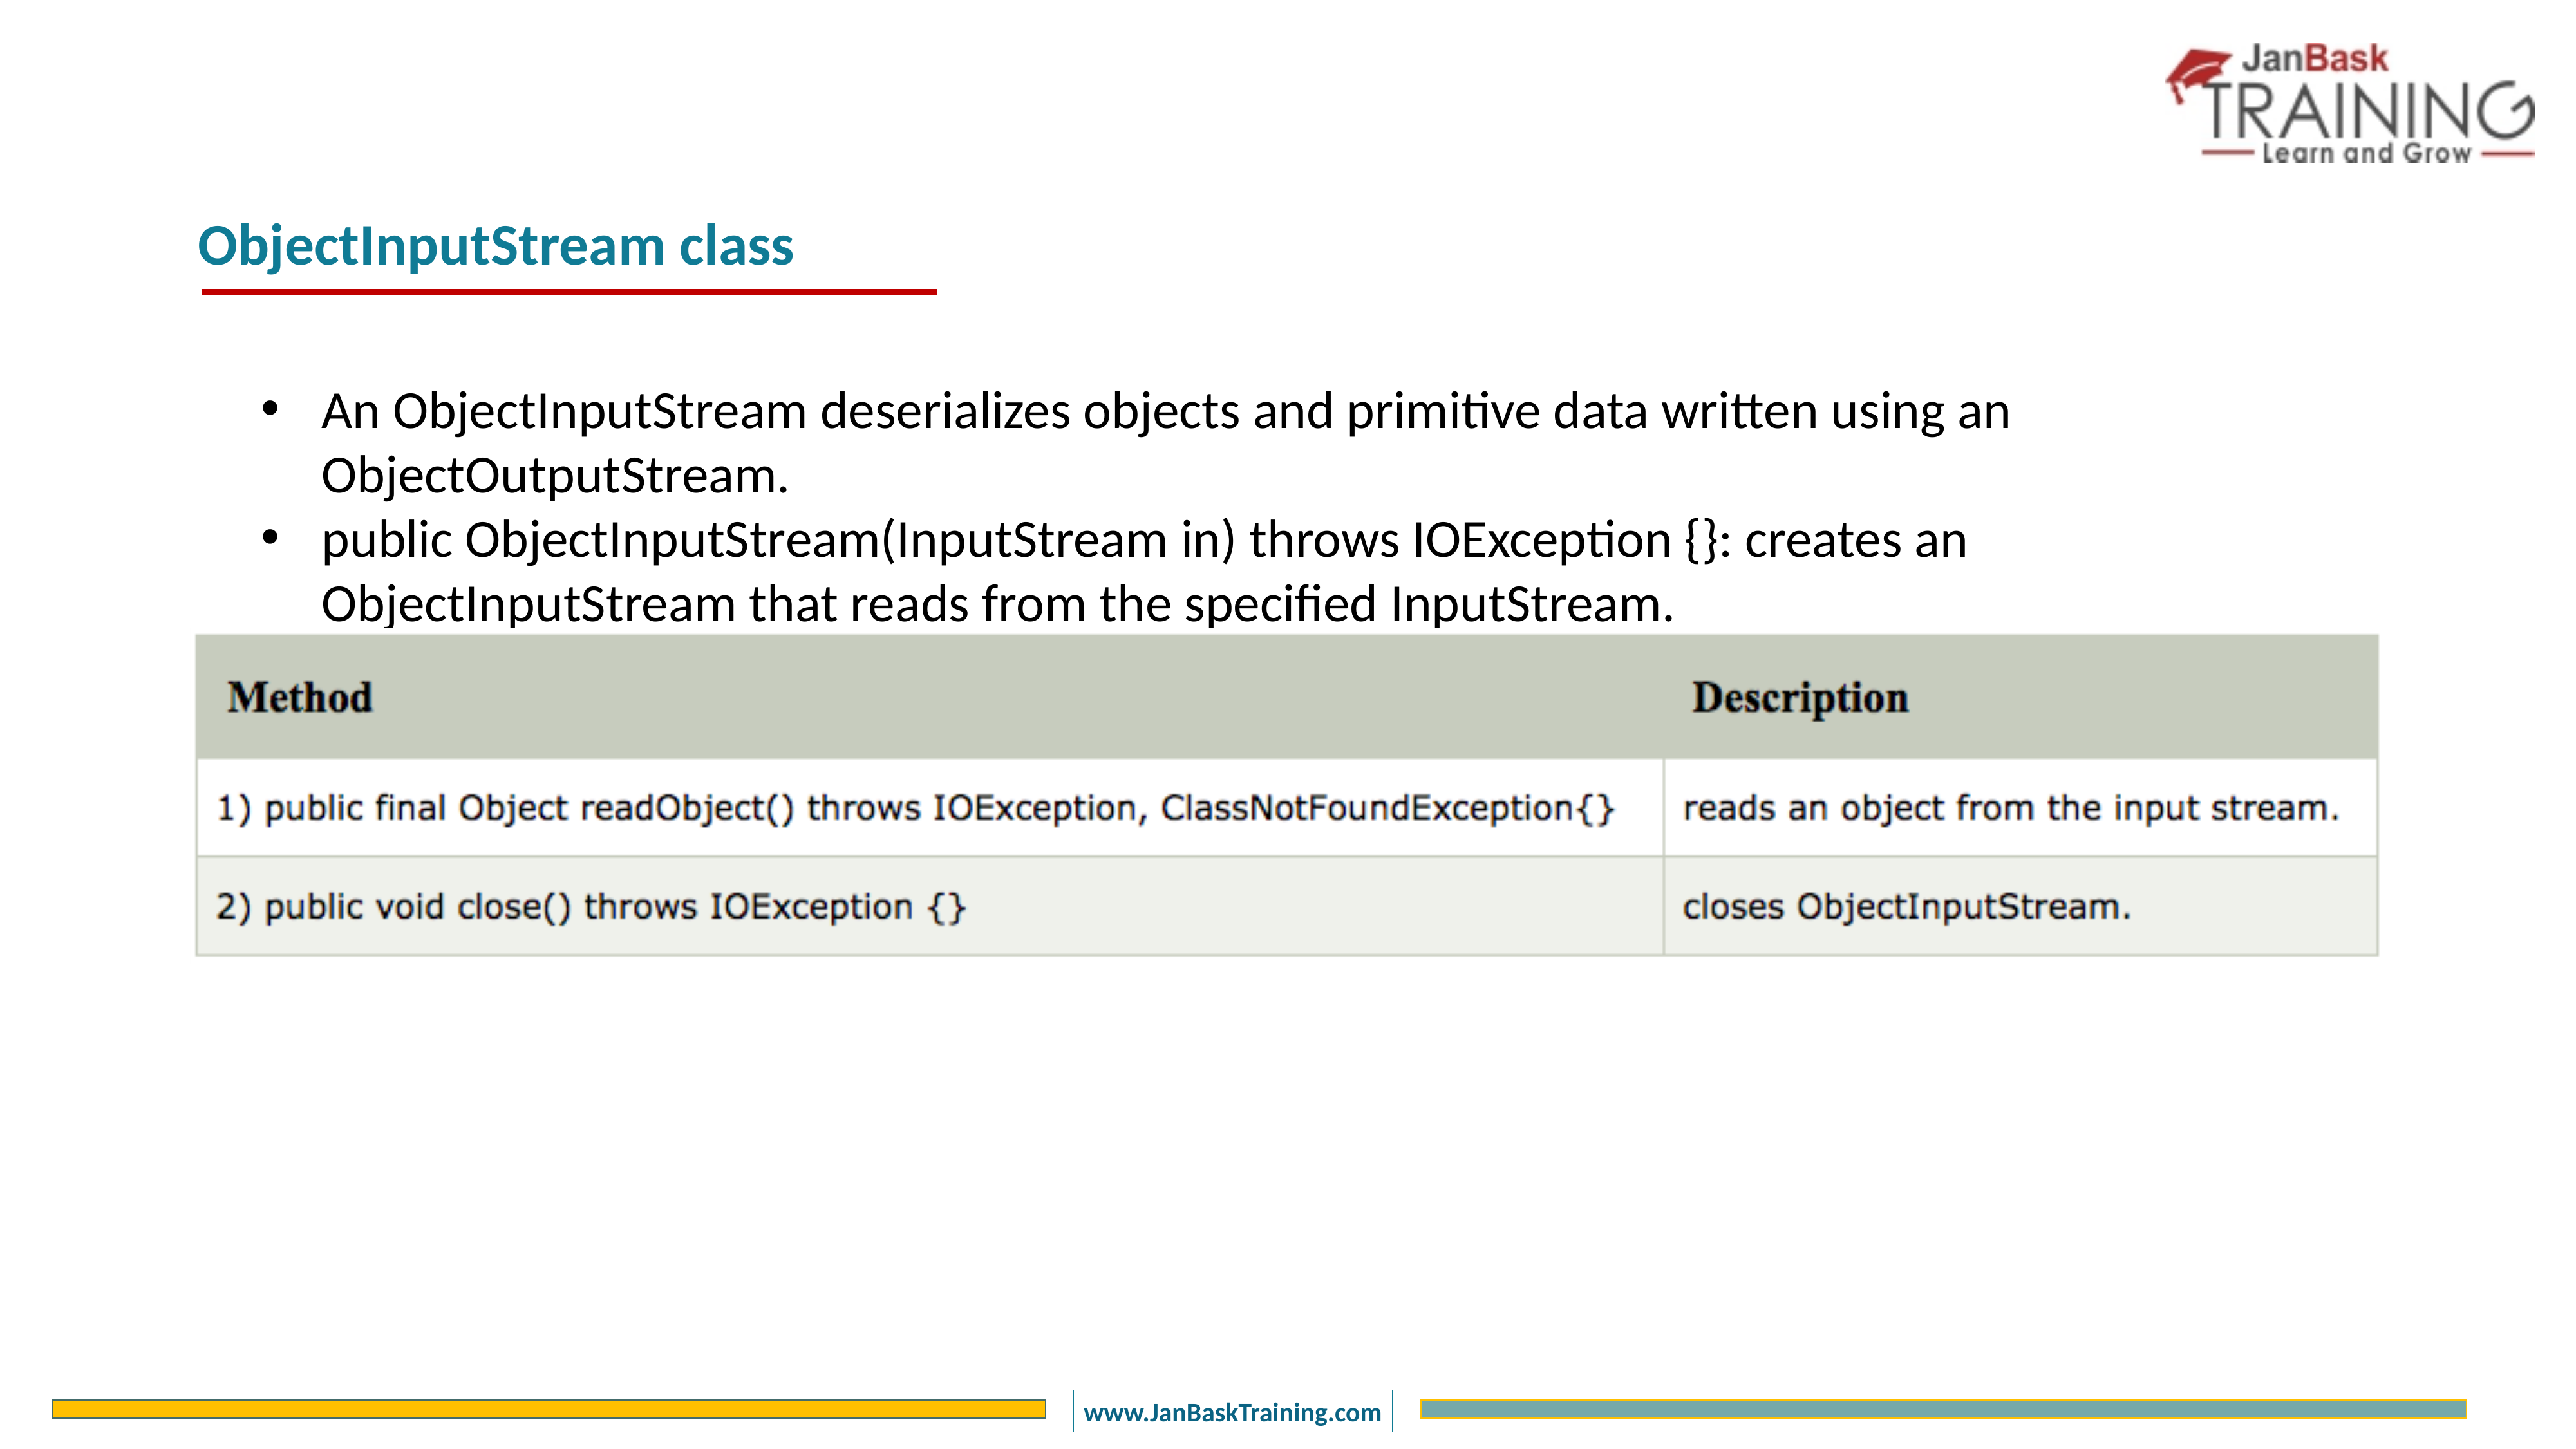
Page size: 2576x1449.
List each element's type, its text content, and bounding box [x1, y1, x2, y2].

picture [2165, 43, 2535, 163]
text_box An ObjectInputStream deserializes objects and primitive data written using an ObjectOutputStream. public ObjectInputStream(InputStream in) throws IOException {}: creates an ObjectInputStream that reads from the specified InputStream. [256, 370, 2367, 628]
picture [189, 628, 2387, 964]
text_box ObjectInputStream class [193, 201, 2000, 282]
